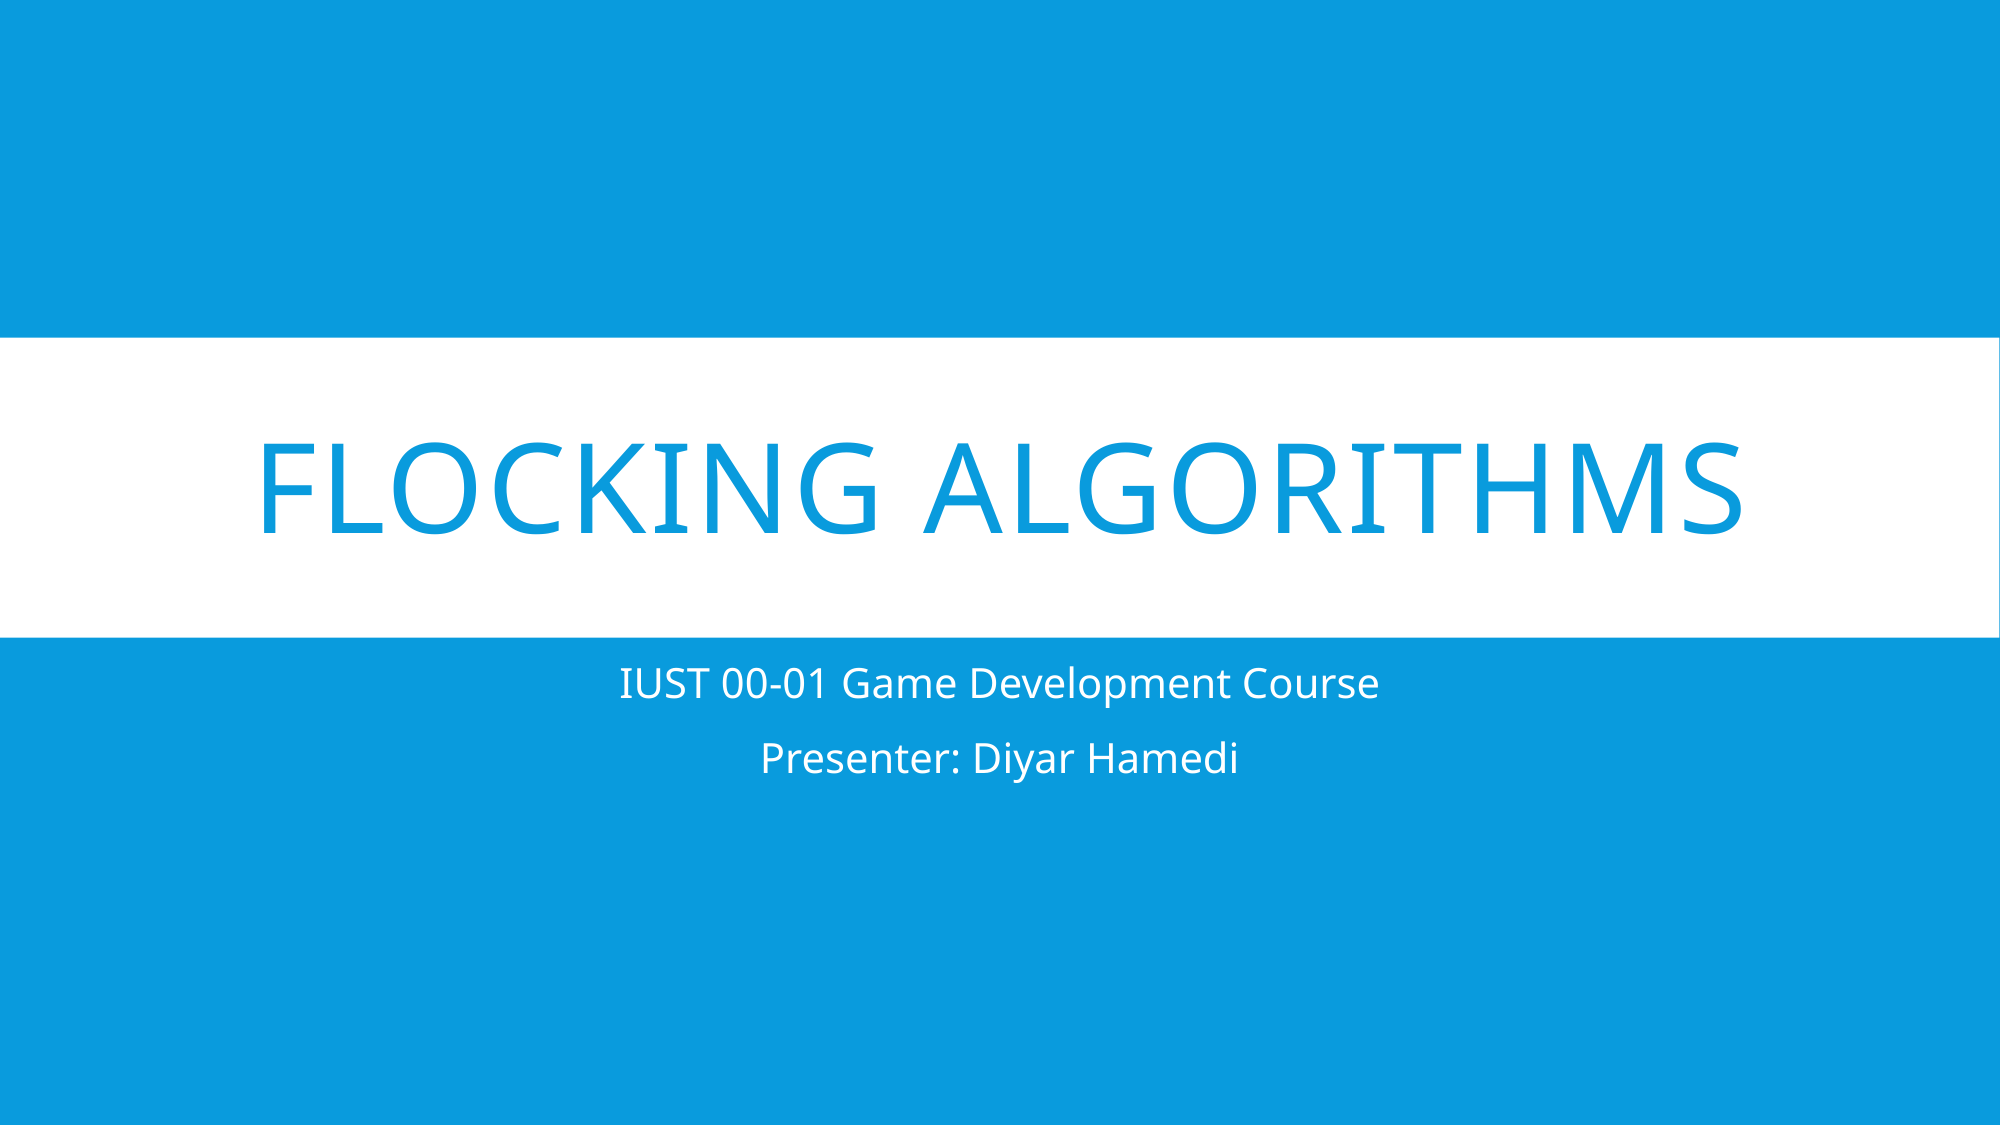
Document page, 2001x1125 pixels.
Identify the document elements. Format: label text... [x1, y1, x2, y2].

title Flocking Algorithms [60, 355, 1942, 641]
subtitle IUST 00-01 Game Development Course Presenter: Diyar Hamedi [249, 655, 1750, 871]
